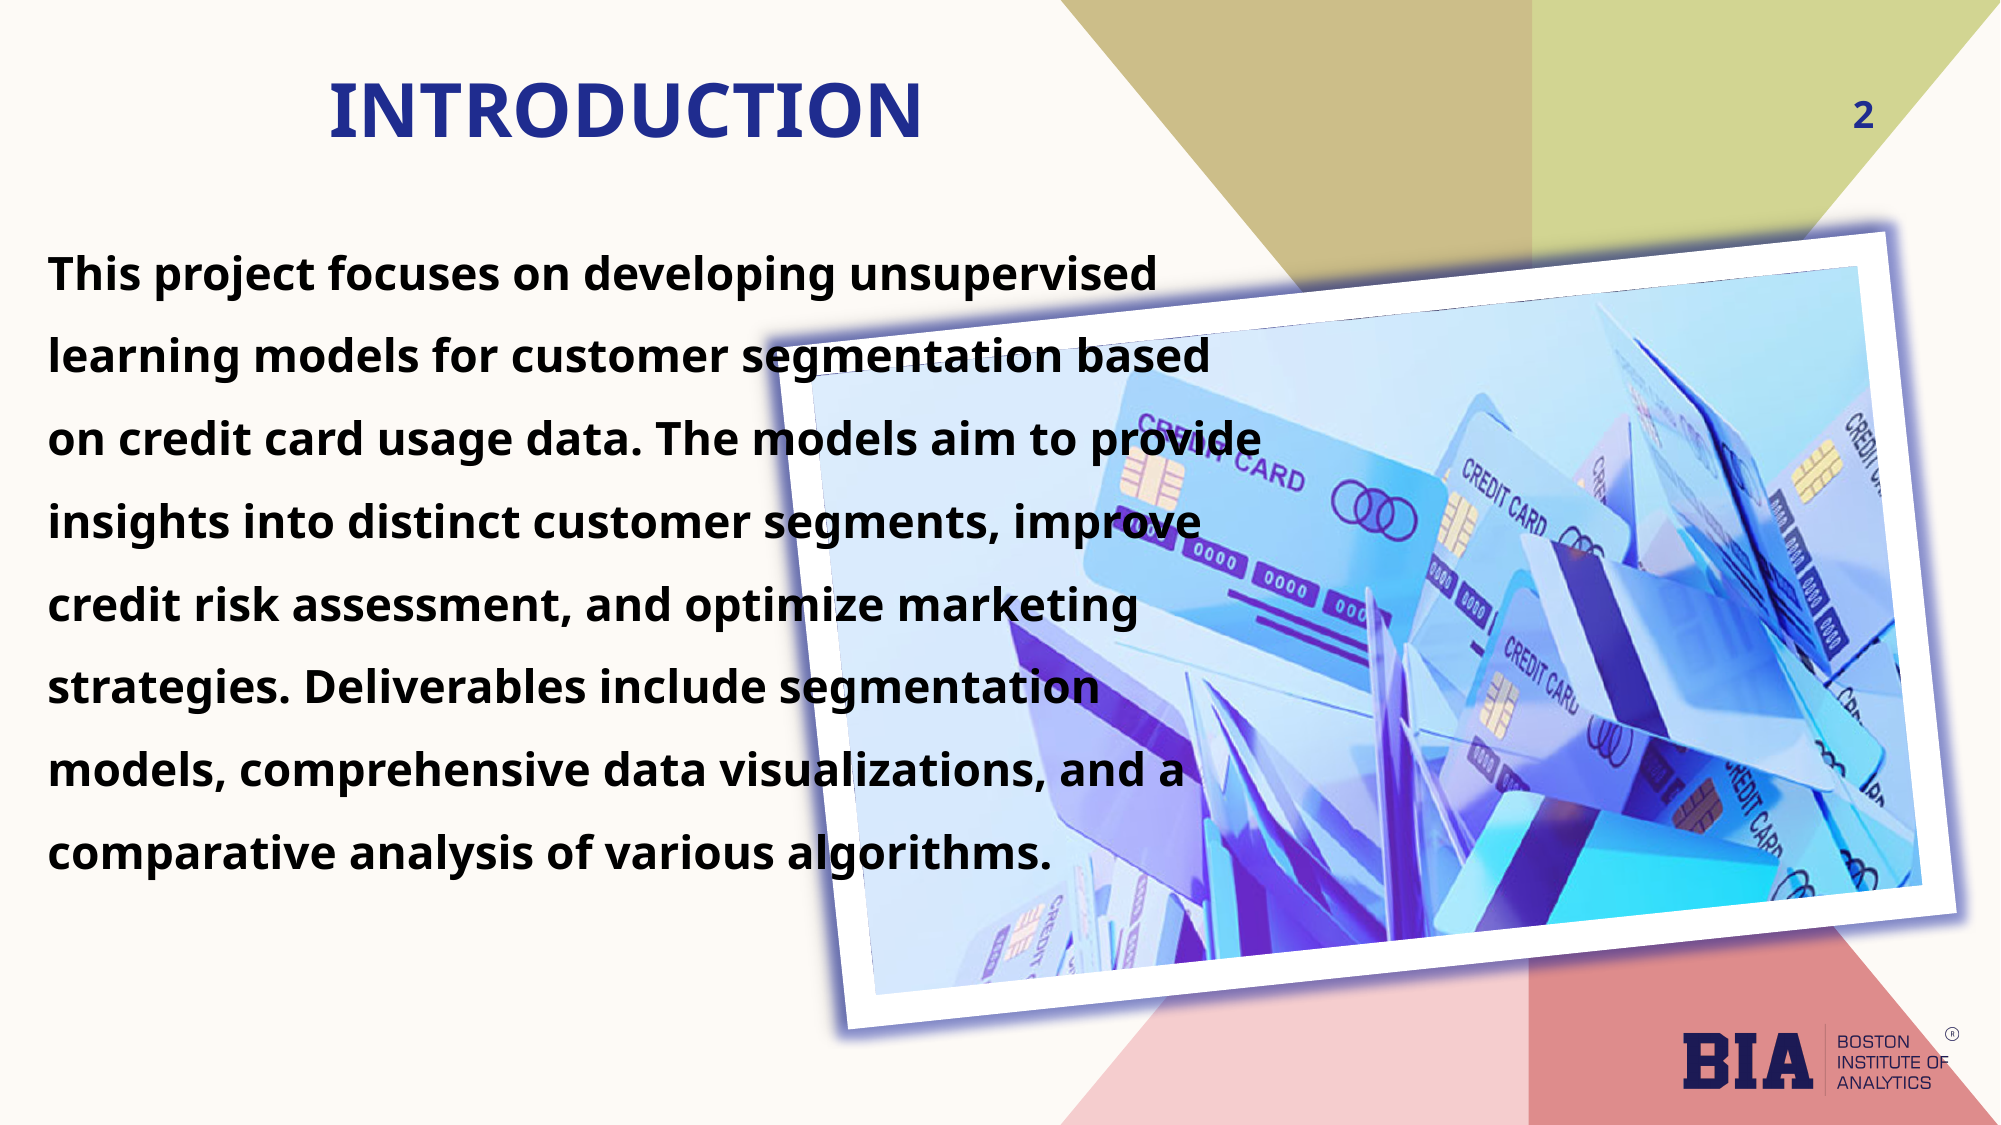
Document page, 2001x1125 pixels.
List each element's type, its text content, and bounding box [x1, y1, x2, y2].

picture [840, 267, 1922, 952]
picture [873, 954, 1257, 995]
slide_number 2 [1699, 75, 1875, 153]
list This project focuses on developing unsupervised learning models for customer segmentation based on credit card usage data. The models aim to provide insights into distinct customer segments, improve credit risk assessment, and optimize marketing strategies. Deliverables include segmentation models, comprehensive data visualizations, and a comparative analysis of various algorithms. [32, 216, 1281, 954]
picture [1674, 1021, 1968, 1098]
title INTRODUCTION [314, 46, 1017, 153]
